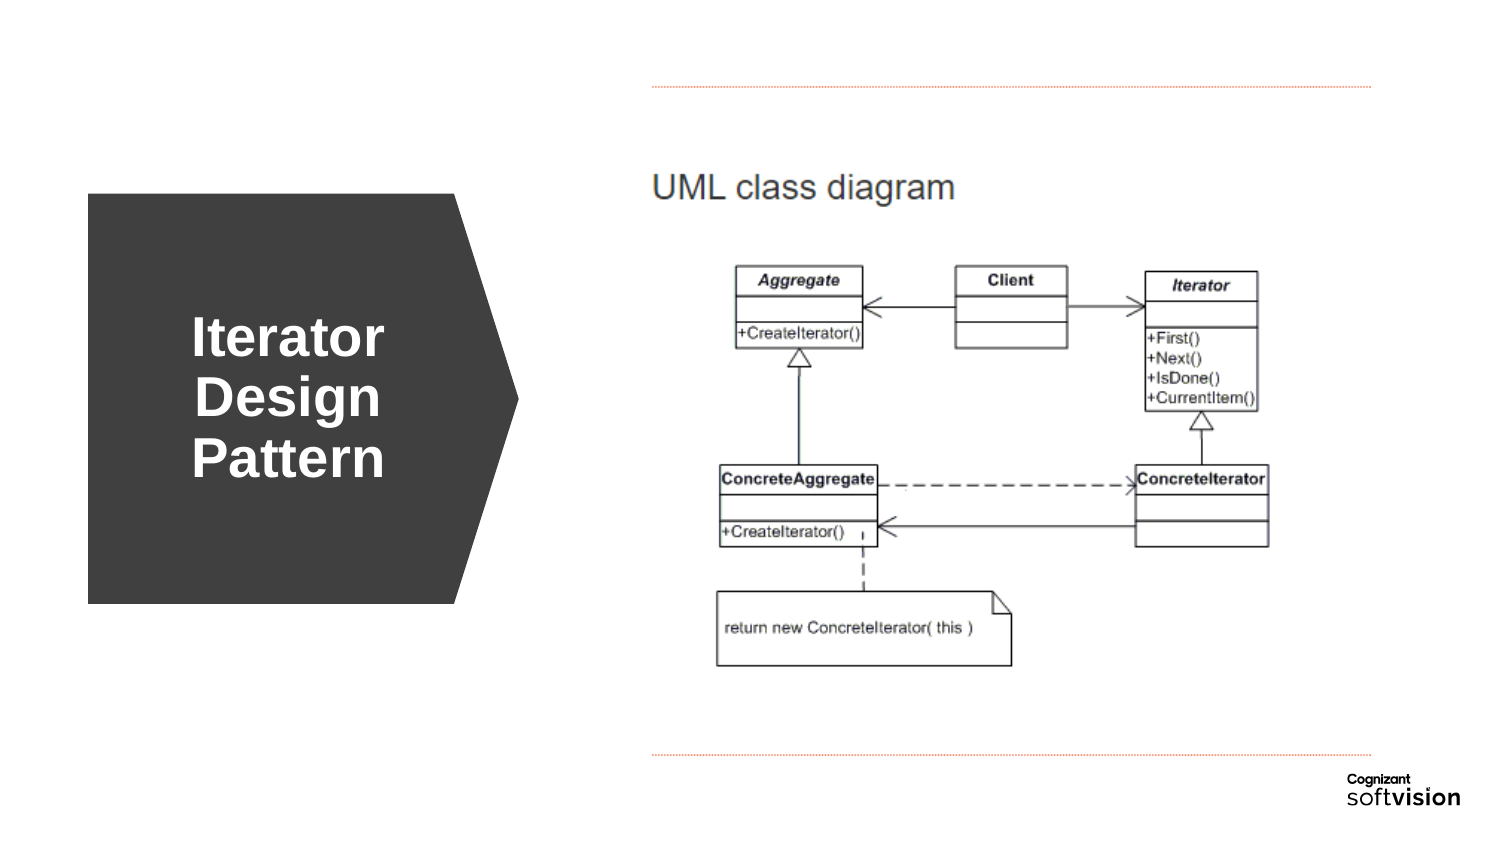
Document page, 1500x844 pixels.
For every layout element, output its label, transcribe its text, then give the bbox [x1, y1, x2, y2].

picture [1346, 772, 1462, 807]
picture [638, 78, 1371, 765]
title Iterator Design Pattern [126, 242, 450, 556]
text_box [86, 191, 521, 606]
